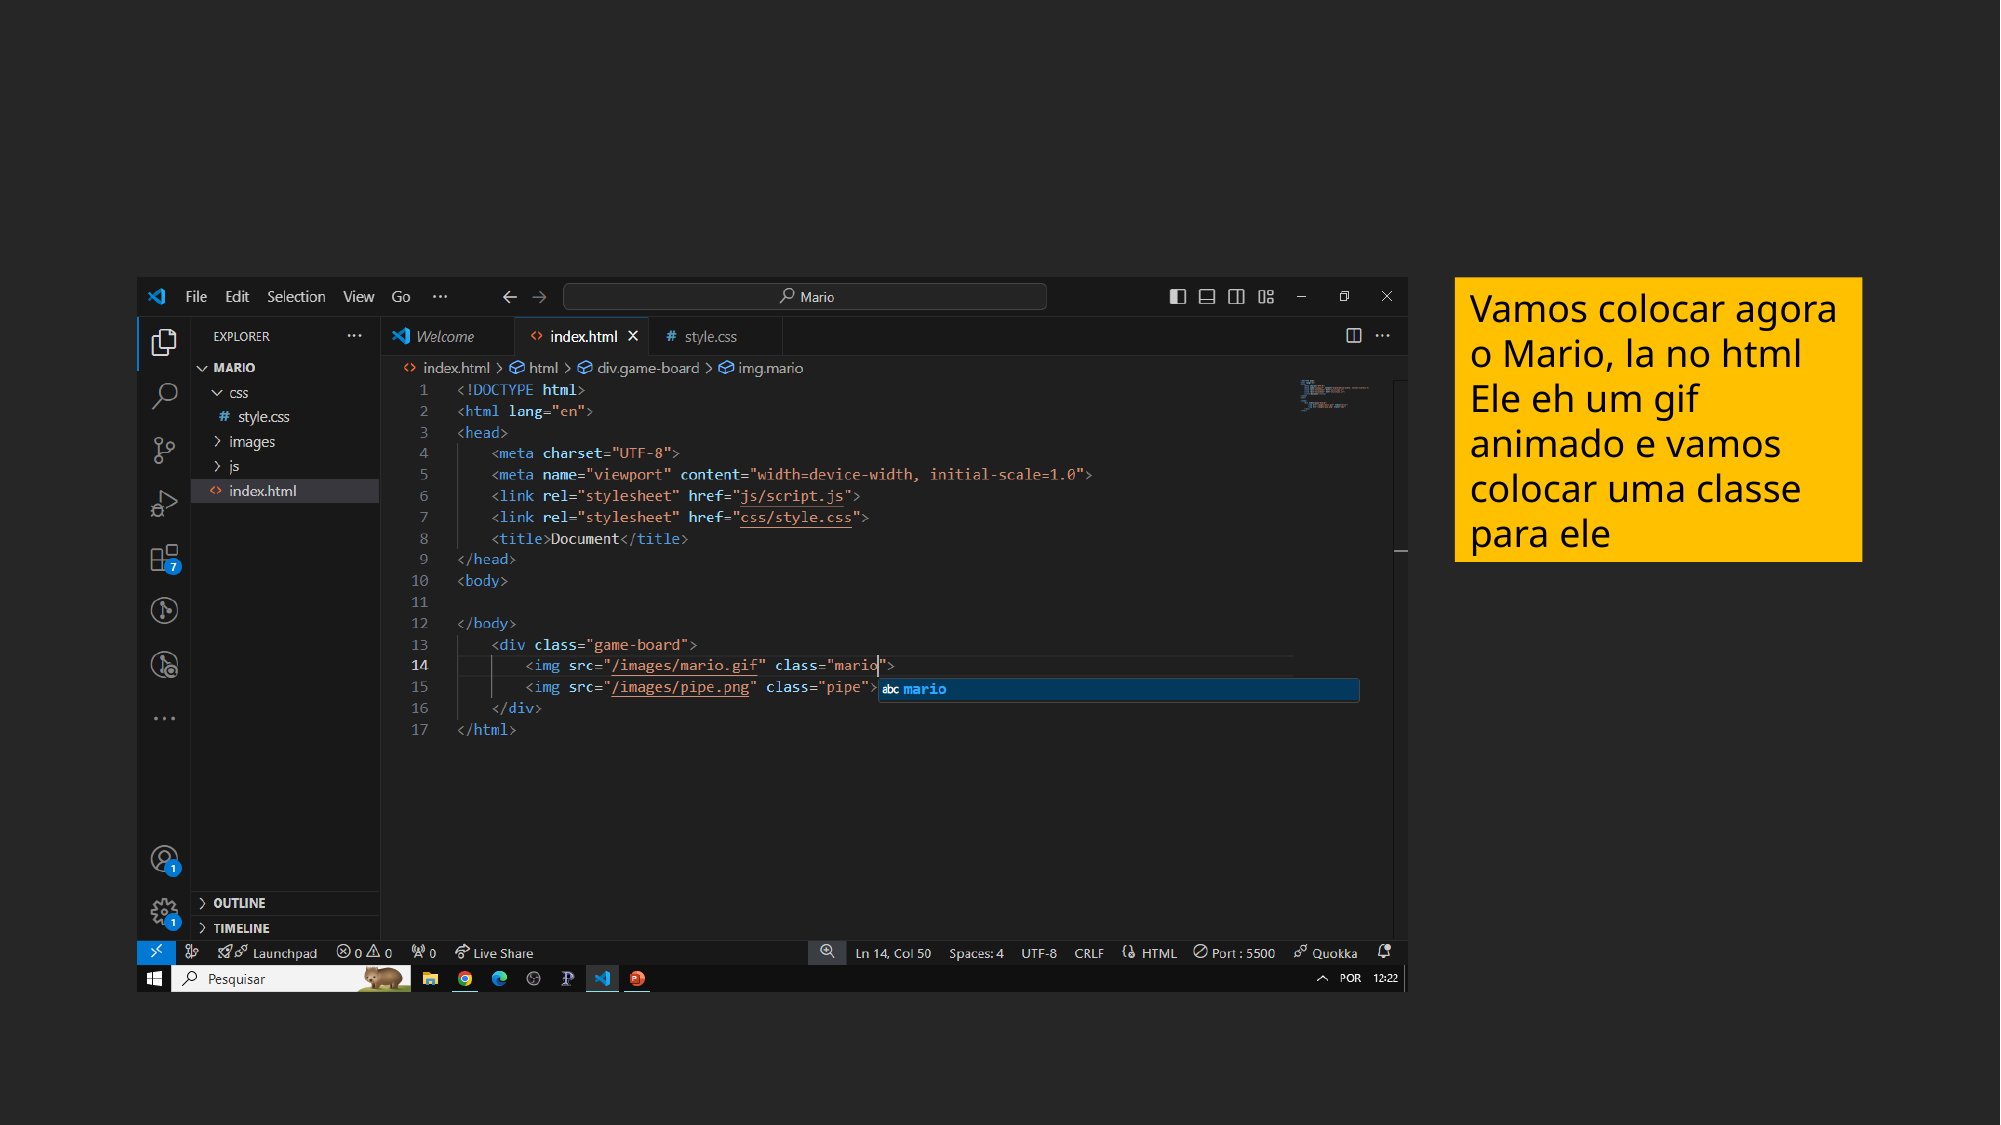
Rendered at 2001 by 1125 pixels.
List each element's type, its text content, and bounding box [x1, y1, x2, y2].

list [136, 276, 1408, 992]
text_box Vamos colocar agora o Mario, la no html Ele eh um gif animado e vamos colocar uma classe para ele [1454, 277, 1863, 562]
